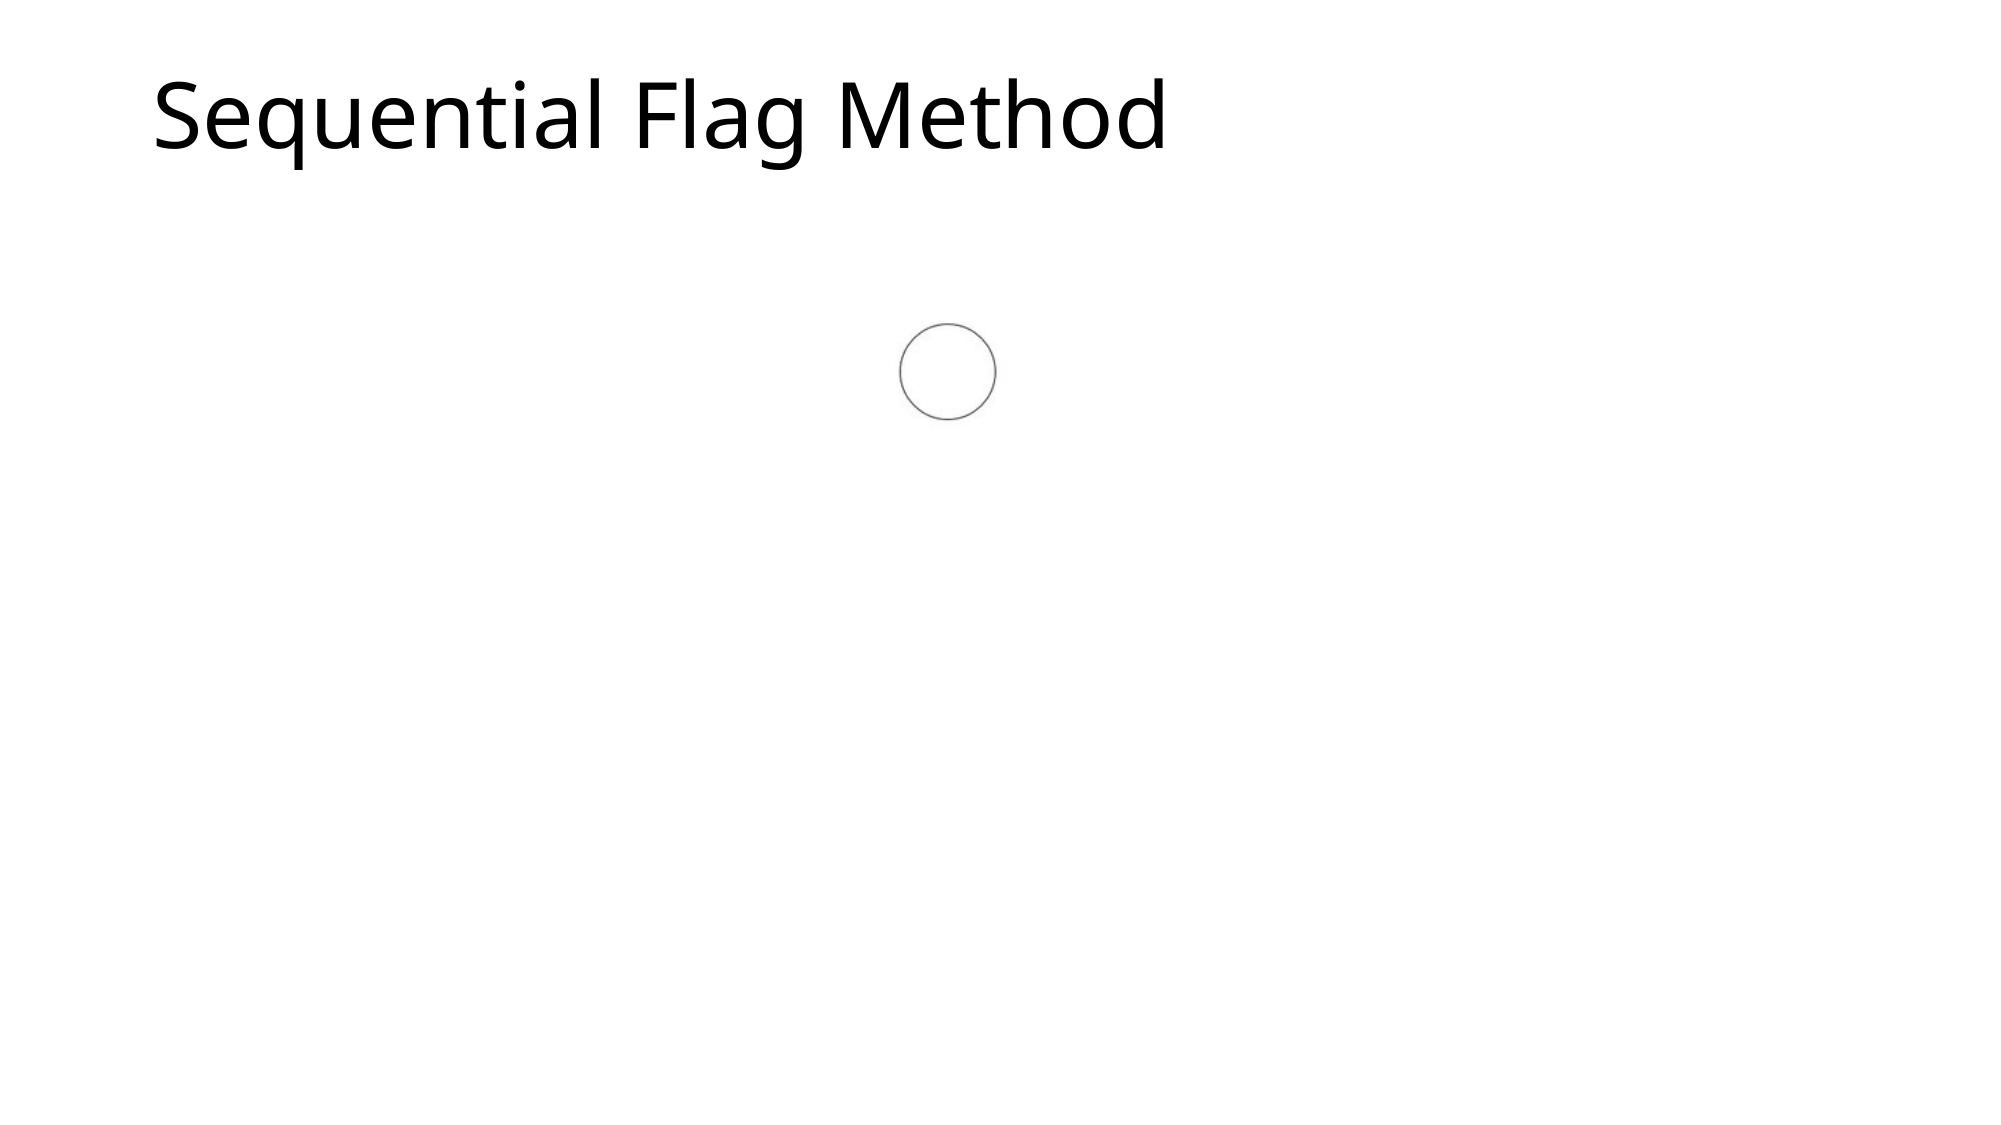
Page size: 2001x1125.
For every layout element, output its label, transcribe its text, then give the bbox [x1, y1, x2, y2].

title Sequential Flag Method [137, 59, 1863, 278]
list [365, 299, 1635, 1014]
